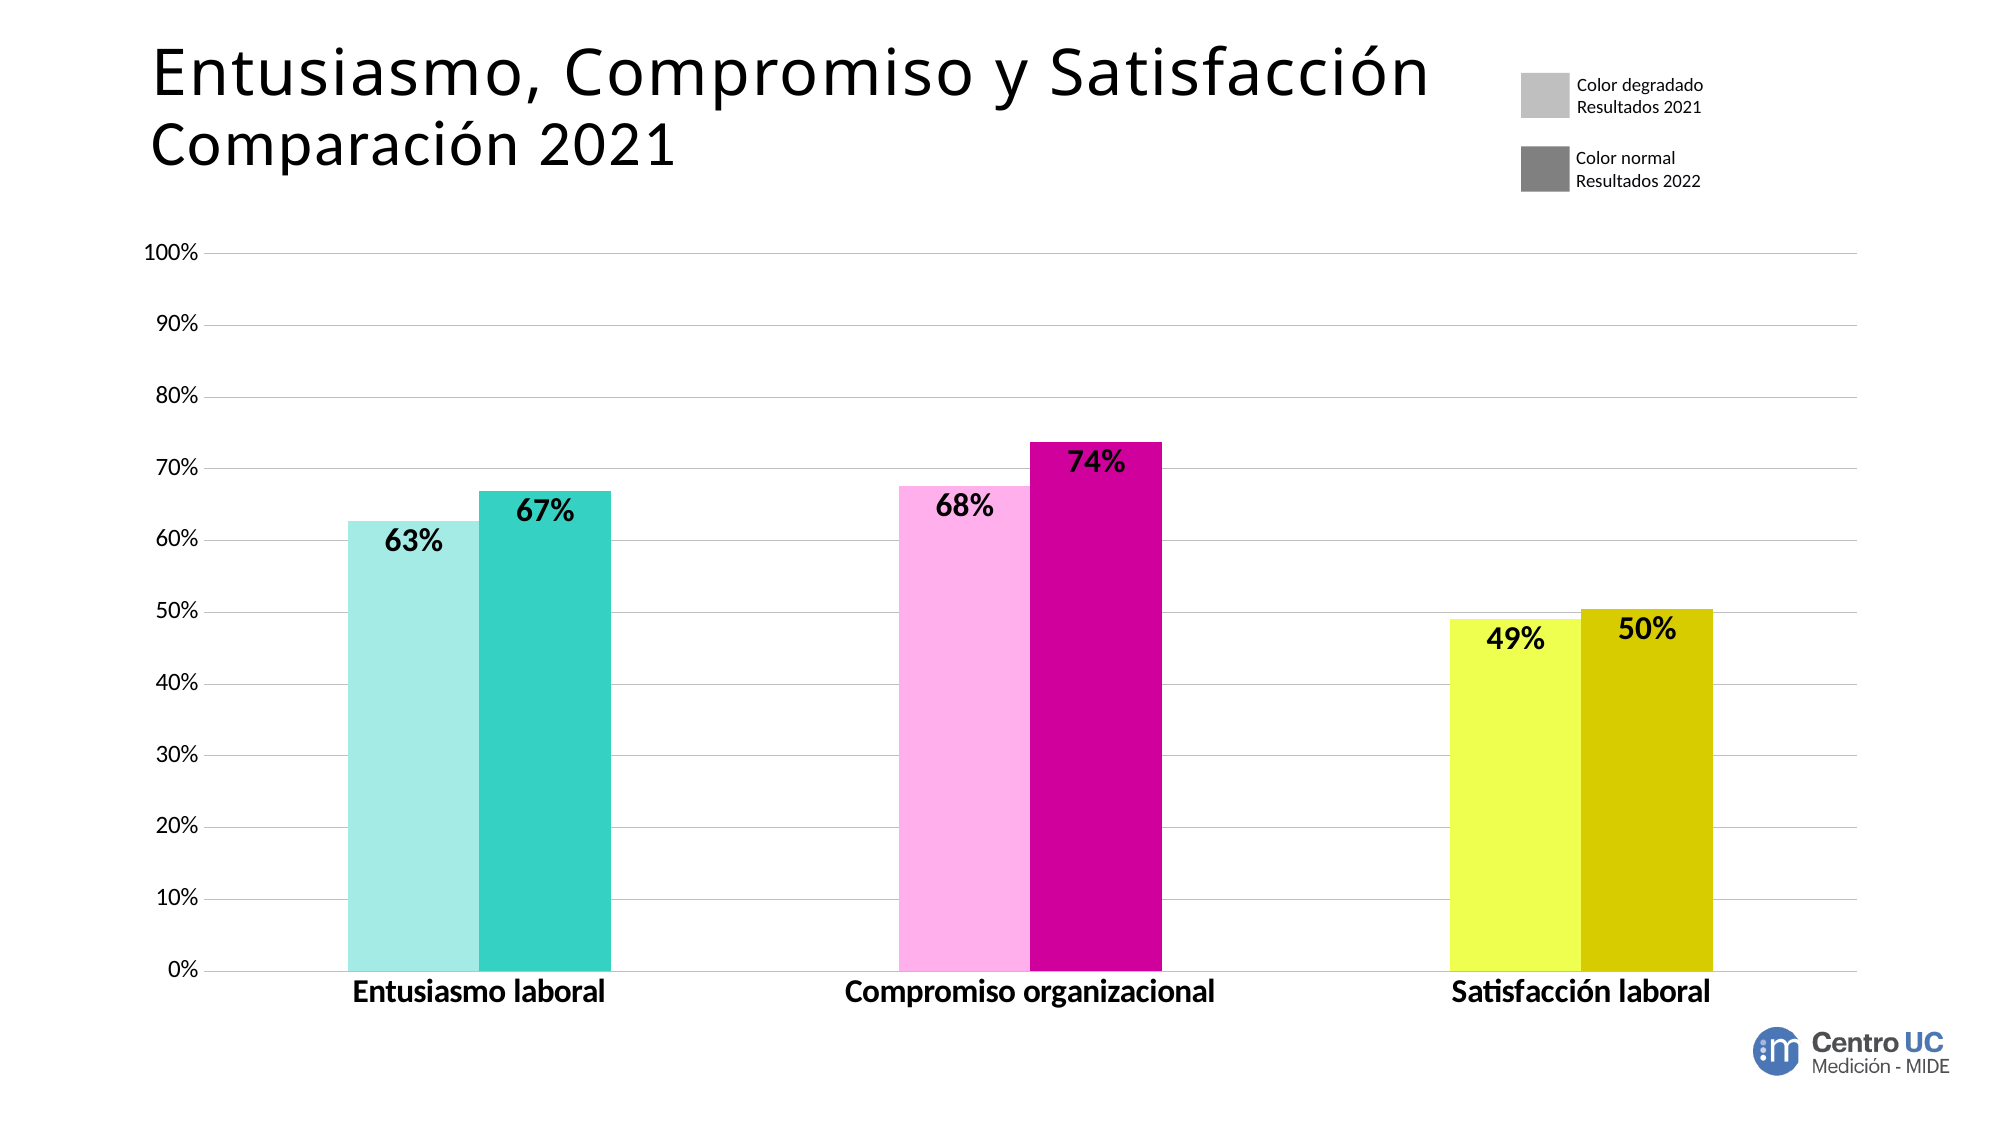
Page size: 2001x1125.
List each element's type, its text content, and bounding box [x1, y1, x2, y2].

text_box [1520, 145, 1561, 193]
text_box Color degradado Resultados 2021 [1562, 65, 1896, 125]
title Entusiasmo, Compromiso y Satisfacción Comparación 2021 [151, 39, 1436, 200]
text_box [1520, 72, 1562, 119]
text_box Color normal Resultados 2022 [1561, 138, 1965, 199]
picture [1753, 1025, 1951, 1077]
chart [107, 225, 1893, 1027]
